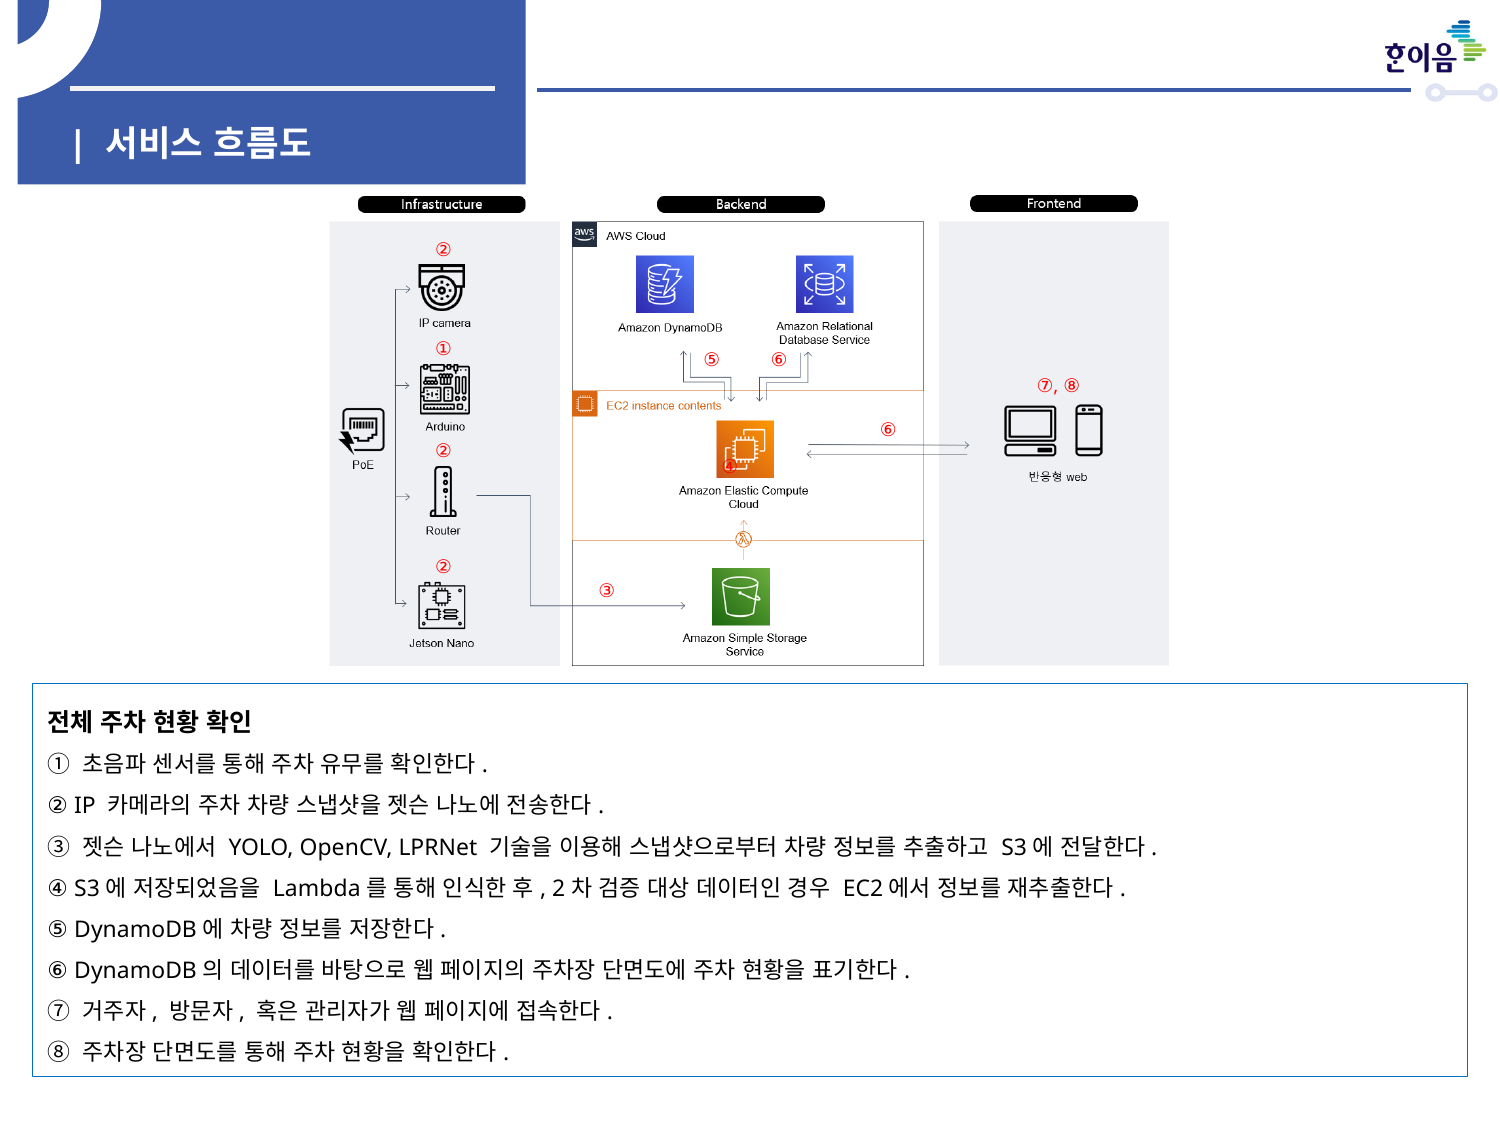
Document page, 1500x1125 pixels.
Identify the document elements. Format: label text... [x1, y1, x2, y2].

text_box 전체 주차 현황 확인 ① 초음파 센서를 통해 주차 유무를 확인한다. ② IP 카메라의 주차 차량 스냅샷을 젯슨 나노에 전송한다. ③ 젯슨 나노에서 YOLO, OpenCV, LPRNet 기술을 이용해 스냅샷으로부터 차량 정보를 추출하고 S3에 전달한다. ④ S3에 저장되었음을 Lambda를 통해 인식한 후, 2차 검증 대상 데이터인 경우 EC2에서 정보를 재추출한다. ⑤ DynamoDB에 차량 정보를 저장한다. ⑥ DynamoDB의 데이터를 바탕으로 웹 페이지의 주차장 단면도에 주차 현황을 표기한다. ⑦ 거주자, 방문자, 혹은 관리자가 웹 페이지에 접속한다. ⑧ 주차장 단면도를 통해 주차 현황을 확인한다. [32, 683, 1468, 1077]
text_box [17, 0, 526, 185]
text_box | 서비스 흐름도 [53, 113, 538, 159]
picture [1375, 12, 1499, 105]
picture [323, 190, 1177, 672]
text_box [1, 1, 100, 97]
